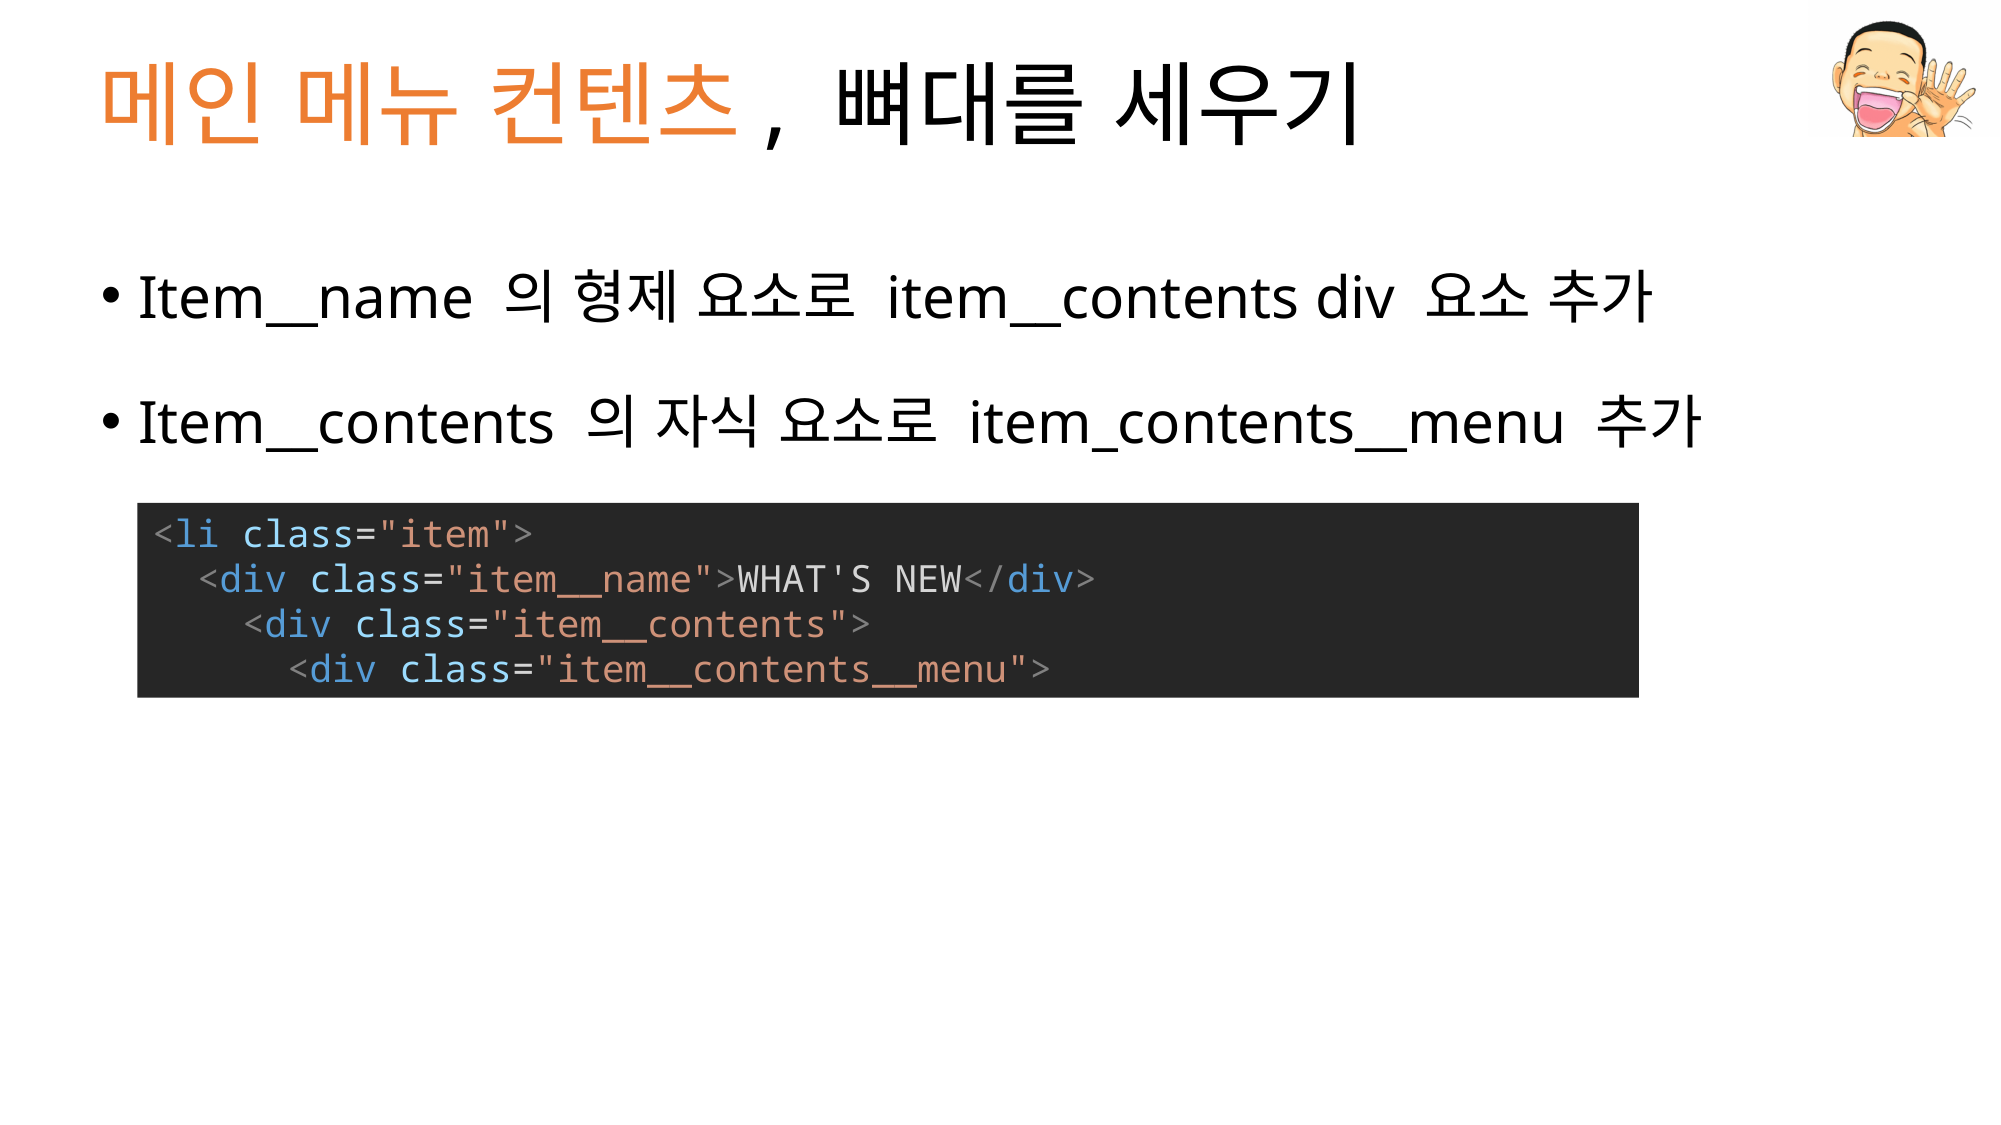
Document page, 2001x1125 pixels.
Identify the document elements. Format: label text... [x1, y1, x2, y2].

list Item__name 의 형제 요소로 item__contents div 요소 추가 Item__contents 의 자식 요소로 item_contents__menu 추가 [85, 217, 1863, 1077]
picture [1931, 0, 2000, 137]
text_box <li class="item"> <div class="item__name">WHAT'S NEW</div> <div class="item__contents"> <div class="item__contents__menu"> [137, 502, 1639, 698]
title 메인 메뉴 컨텐츠, 뼈대를 세우기 [83, 0, 1931, 218]
